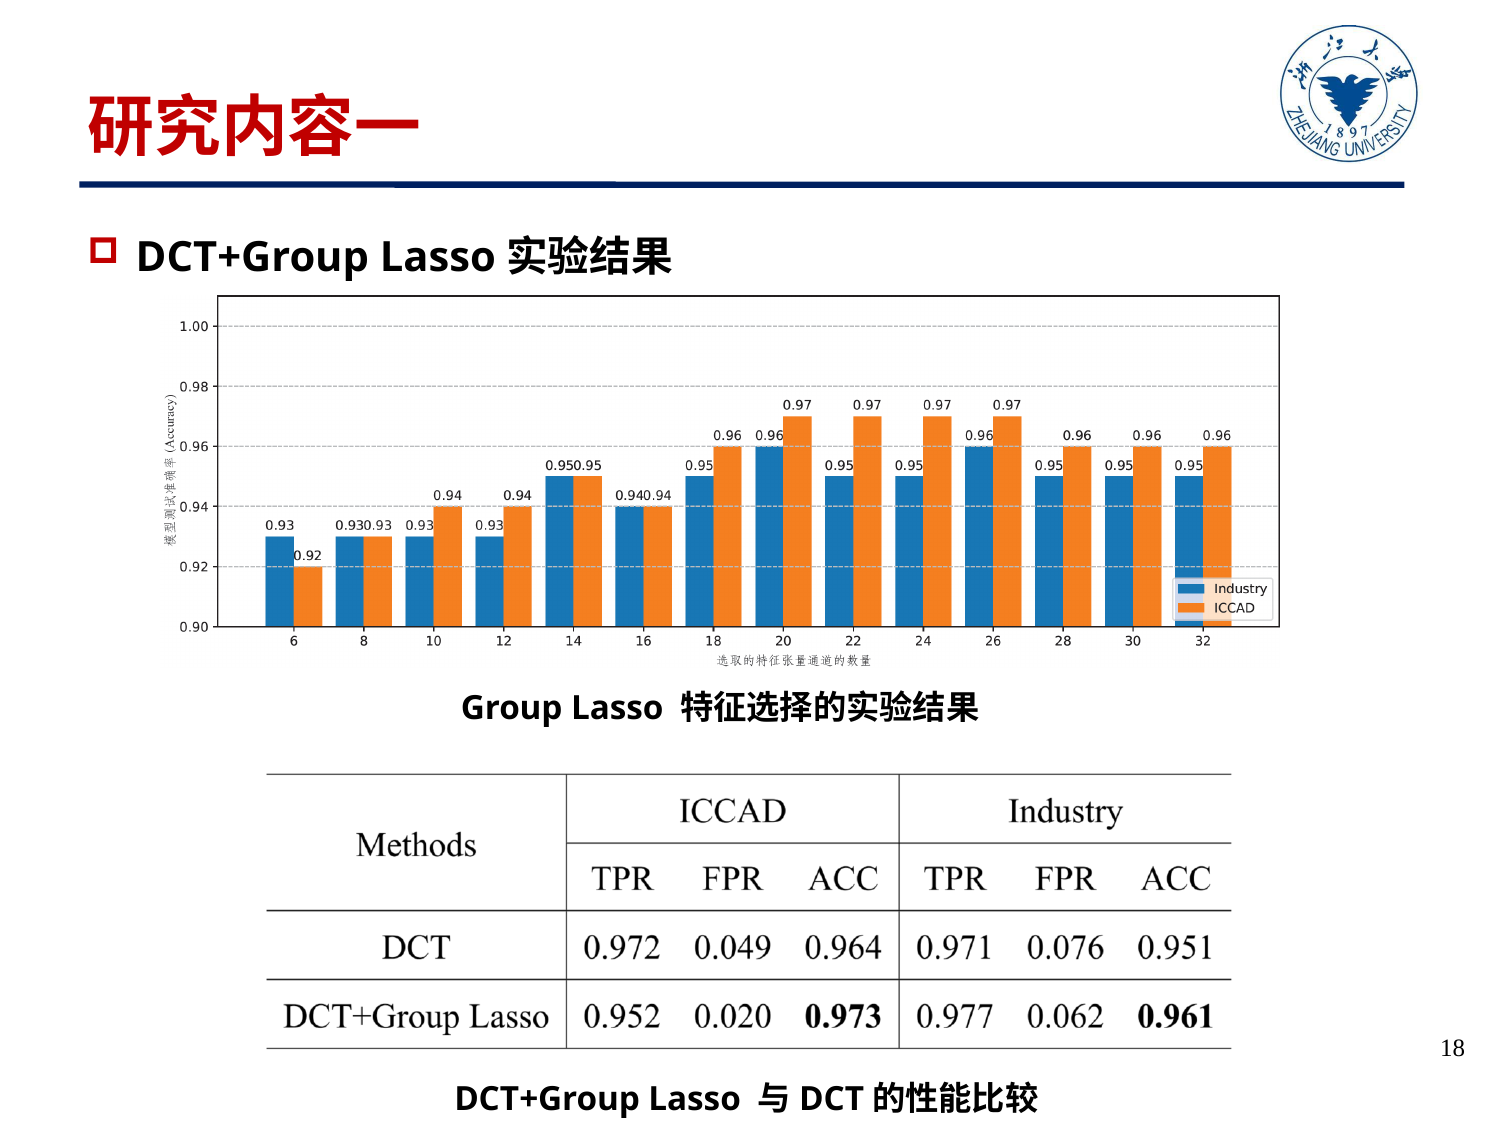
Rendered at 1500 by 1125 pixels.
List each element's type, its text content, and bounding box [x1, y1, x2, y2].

title 研究内容一 [72, 17, 1423, 172]
list DCT+Group Lasso实验结果 [72, 209, 1421, 292]
slide_number 18 [1368, 1023, 1481, 1100]
picture [160, 295, 1280, 669]
text_box Group Lasso 特征选择的实验结果 [445, 681, 995, 734]
text_box DCT+Group Lasso 与DCT的性能比较 [439, 1069, 1054, 1124]
picture [258, 769, 1242, 1057]
